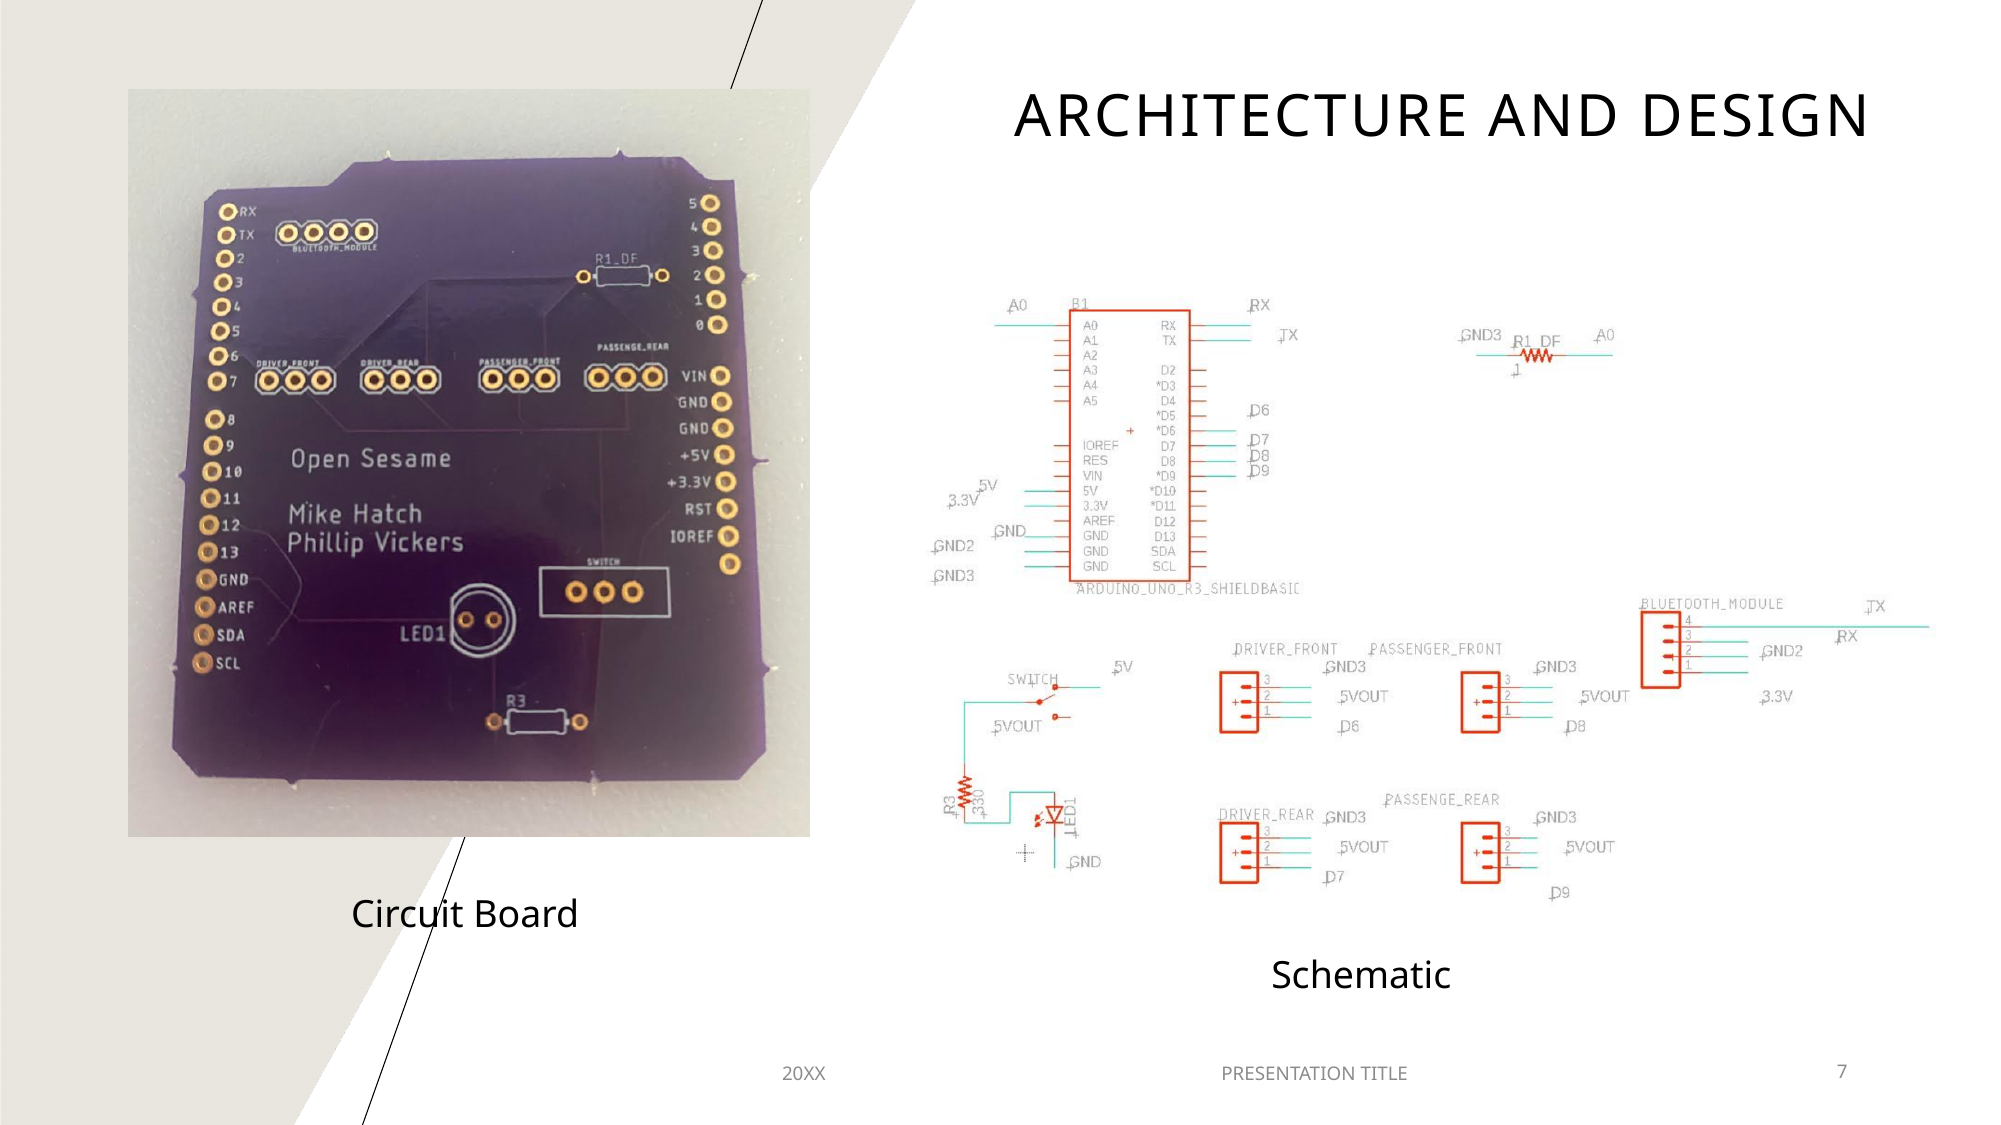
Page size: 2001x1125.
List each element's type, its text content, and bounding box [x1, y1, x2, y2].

slide_number 7 [1584, 1042, 1863, 1103]
text_box Schematic [1256, 950, 1664, 1004]
picture [0, 0, 1966, 1125]
footer PRESENTATION TITLE [1106, 1042, 1524, 1103]
slide_number 20XX [767, 1042, 1046, 1103]
text_box Circuit Board [336, 882, 724, 943]
title Architecture and Design [999, 0, 2000, 157]
